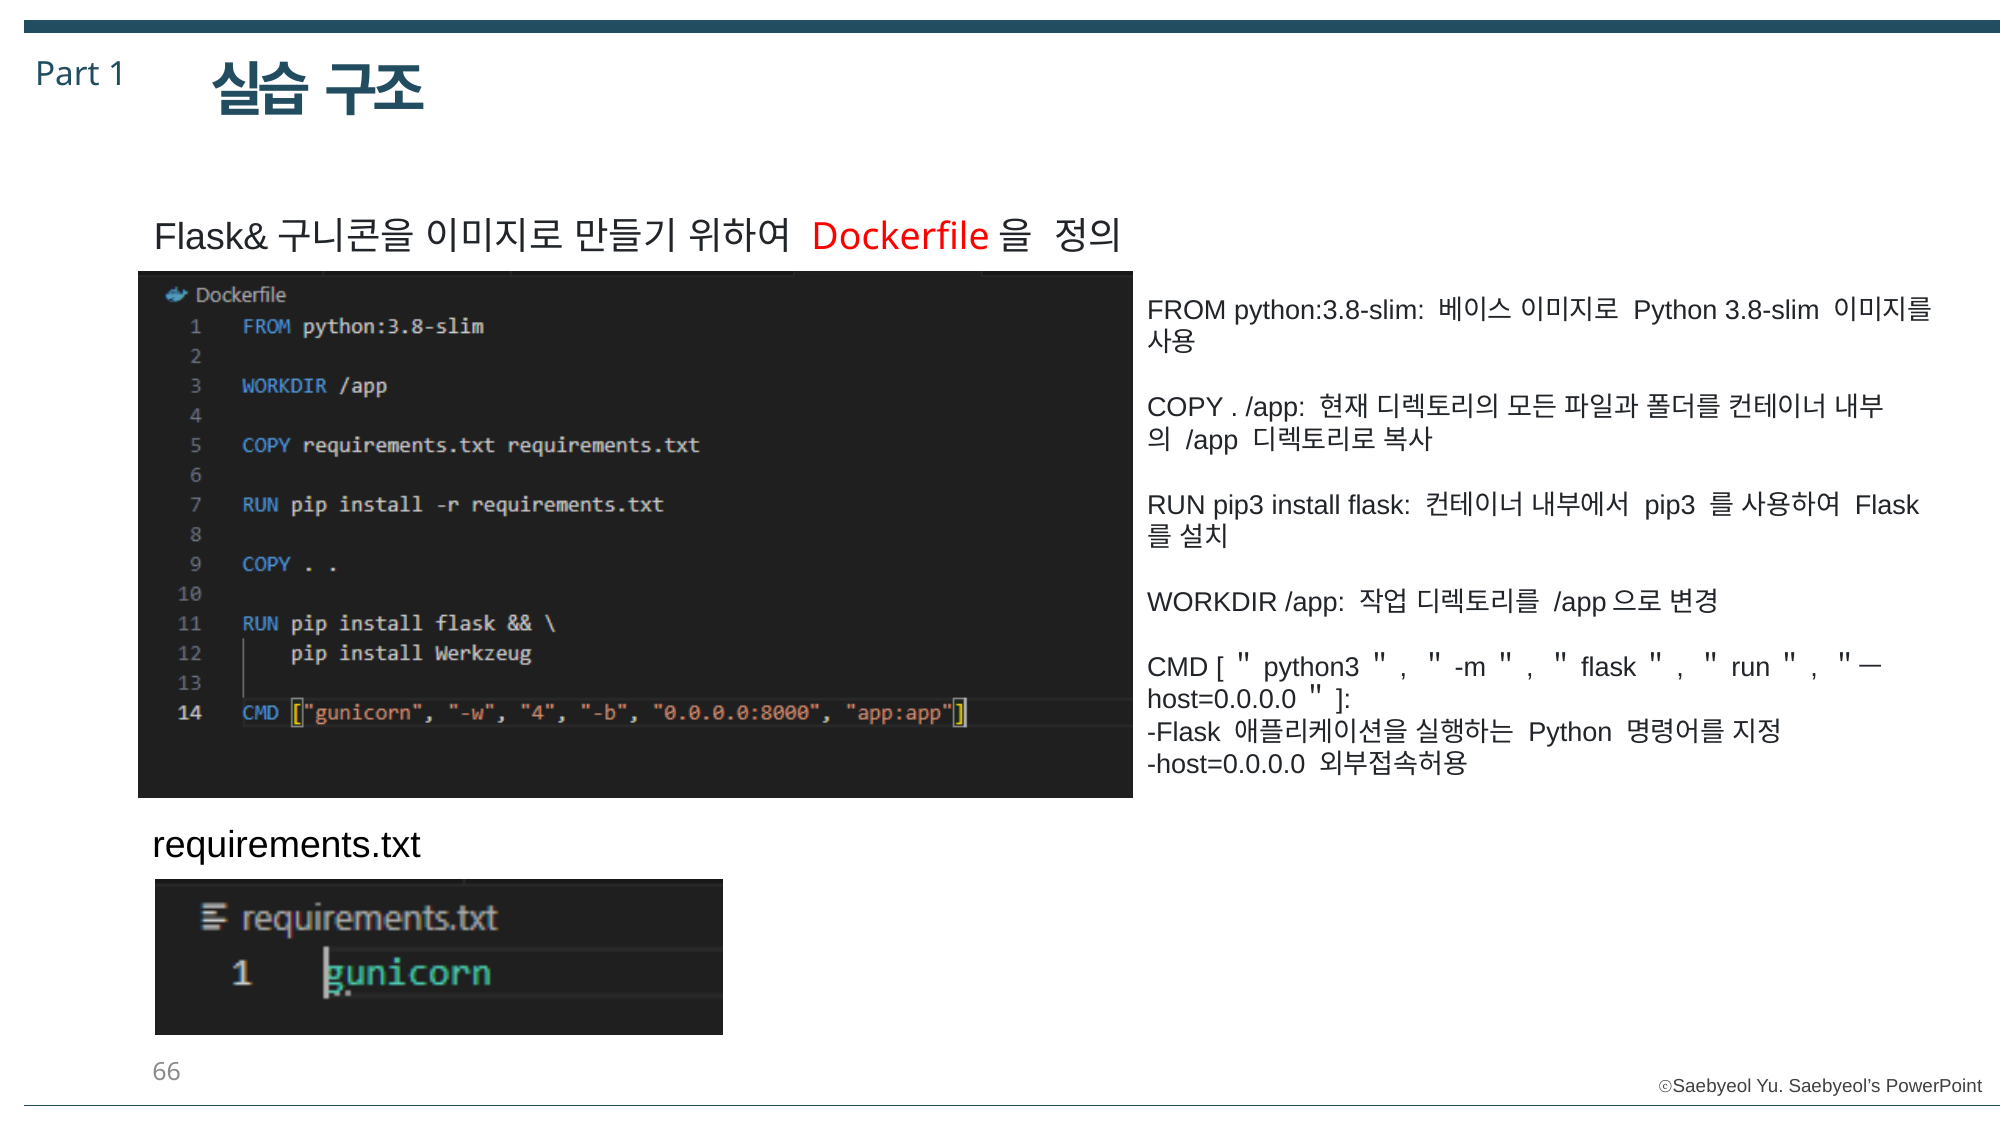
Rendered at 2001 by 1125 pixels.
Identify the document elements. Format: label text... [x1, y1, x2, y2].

picture [138, 271, 1133, 798]
picture [155, 879, 723, 1035]
slide_number 66 [137, 1042, 588, 1103]
text_box requirements.txt [137, 812, 1204, 873]
text_box FROM python:3.8-slim: 베이스 이미지로 Python 3.8-slim 이미지를 사용 COPY . /app: 현재 디렉토리의 모든 파일과 폴더를 컨테이너 내부의 /app 디렉토리로 복사 RUN pip3 install flask: 컨테이너 내부에서 pip3 를 사용하여 Flask를 설치 WORKDIR /app: 작업 디렉토리를 /app으로 변경 CMD [＂python3＂, ＂-m＂, ＂flask＂, ＂run＂, ＂—host=0.0.0.0＂]: -Flask 애플리케이션을 실행하는 Python 명령어를 지정 -host=0.0.0.0 외부접속허용 [1133, 284, 1948, 787]
text_box 실습 구조 [195, 44, 441, 130]
text_box Flask&구니콘을 이미지로 만들기 위하여 Dockerfile을 정의 [138, 204, 1206, 265]
text_box Part 1 [20, 44, 143, 100]
